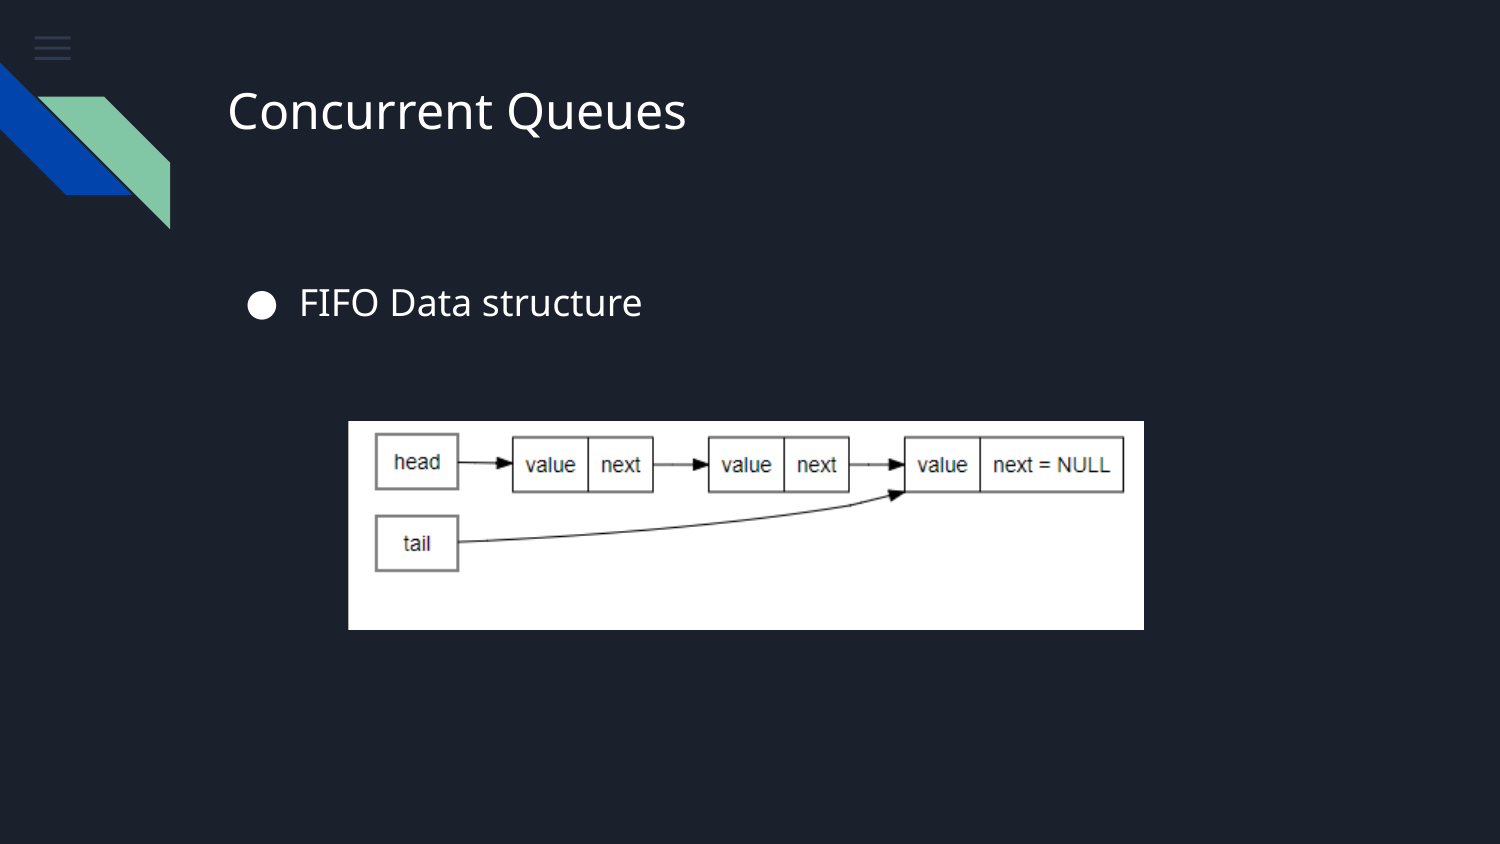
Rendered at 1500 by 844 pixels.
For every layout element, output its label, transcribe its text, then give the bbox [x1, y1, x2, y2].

title Concurrent Queues [212, 64, 1368, 215]
list FIFO Data structure [212, 257, 1368, 735]
picture [347, 421, 1145, 630]
